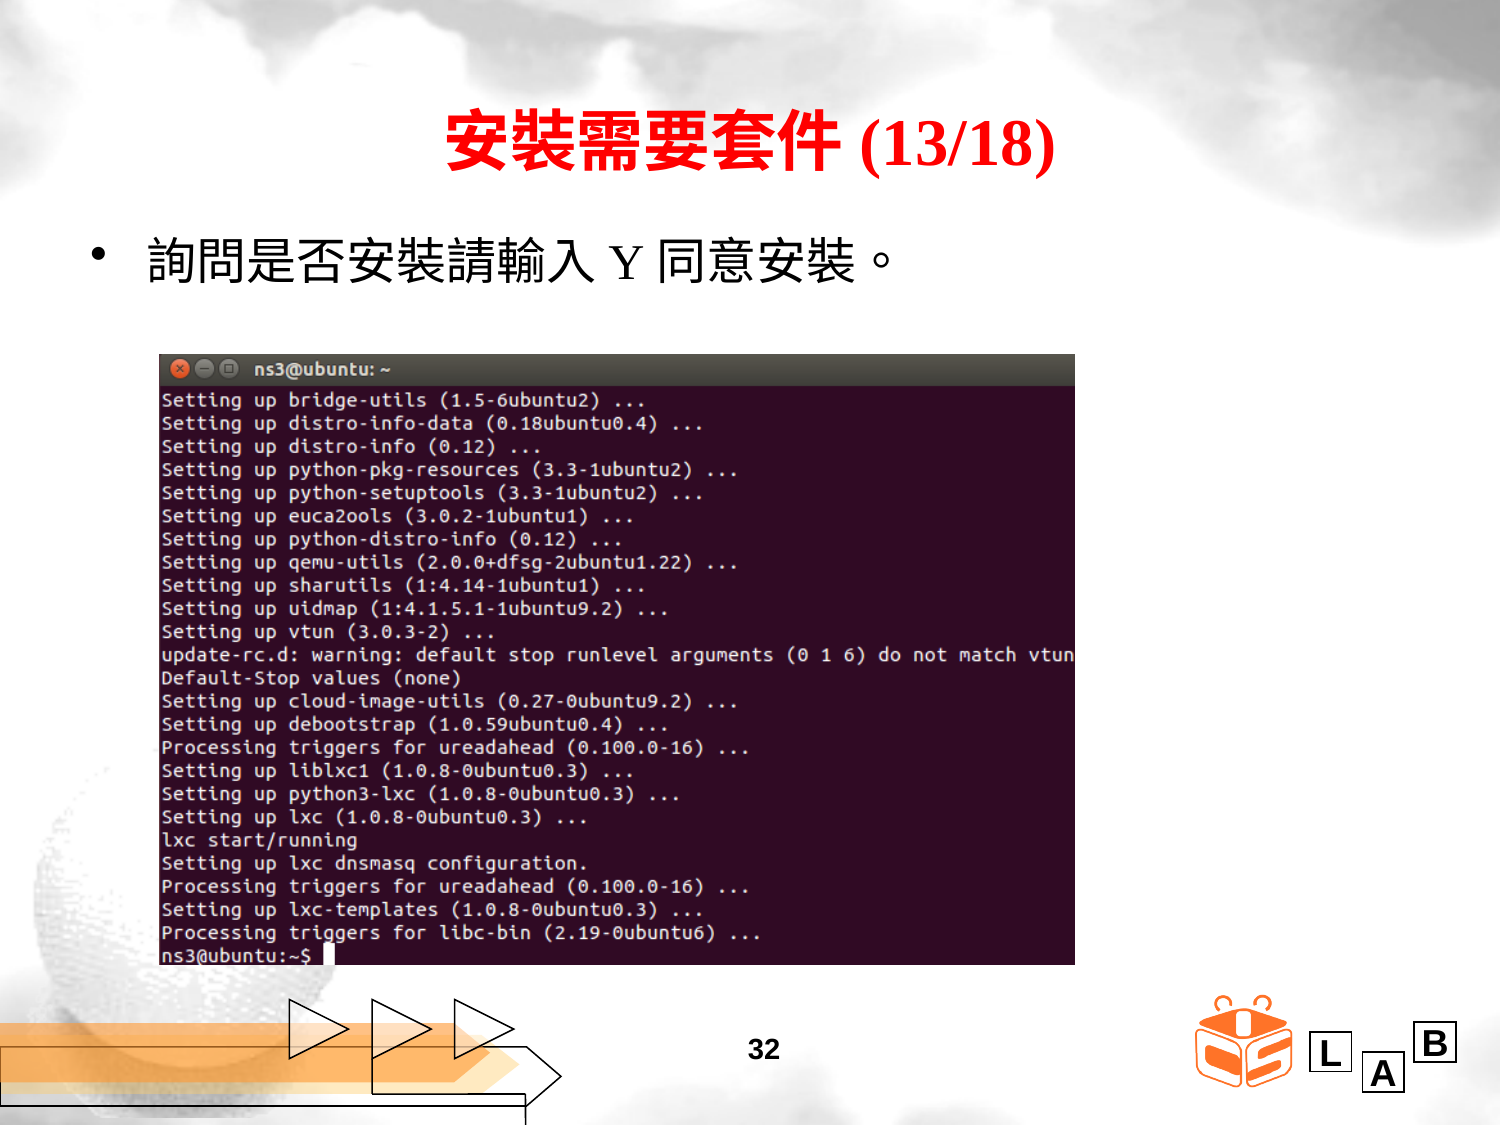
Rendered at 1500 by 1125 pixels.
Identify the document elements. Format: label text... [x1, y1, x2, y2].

list 詢問是否安裝請輸入Y同意安裝。 [75, 233, 1425, 965]
title 安裝需要套件(13/18) [75, 45, 1425, 233]
slide_number 32 [589, 1023, 940, 1102]
picture [159, 354, 1075, 965]
picture [1187, 976, 1301, 1104]
